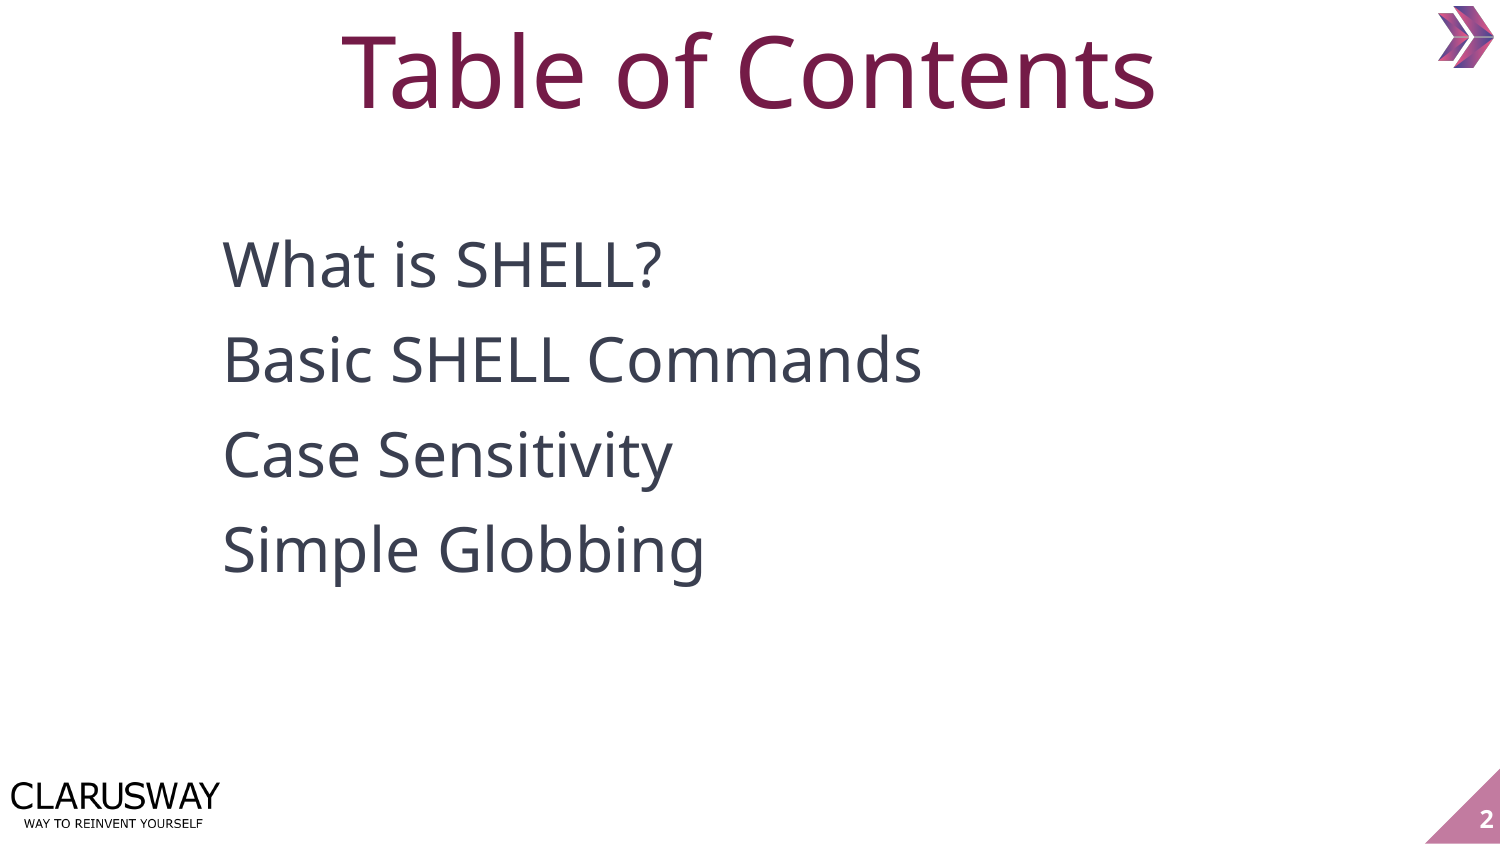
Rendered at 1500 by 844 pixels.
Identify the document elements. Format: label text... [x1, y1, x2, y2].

picture [1438, 6, 1494, 68]
text_box What is SHELL? Basic SHELL Commands Case Sensitivity Simple Globbing [222, 217, 1320, 624]
picture [11, 782, 220, 828]
slide_number 2 [1418, 760, 1494, 838]
text_box Table of Contents [201, 20, 1299, 128]
